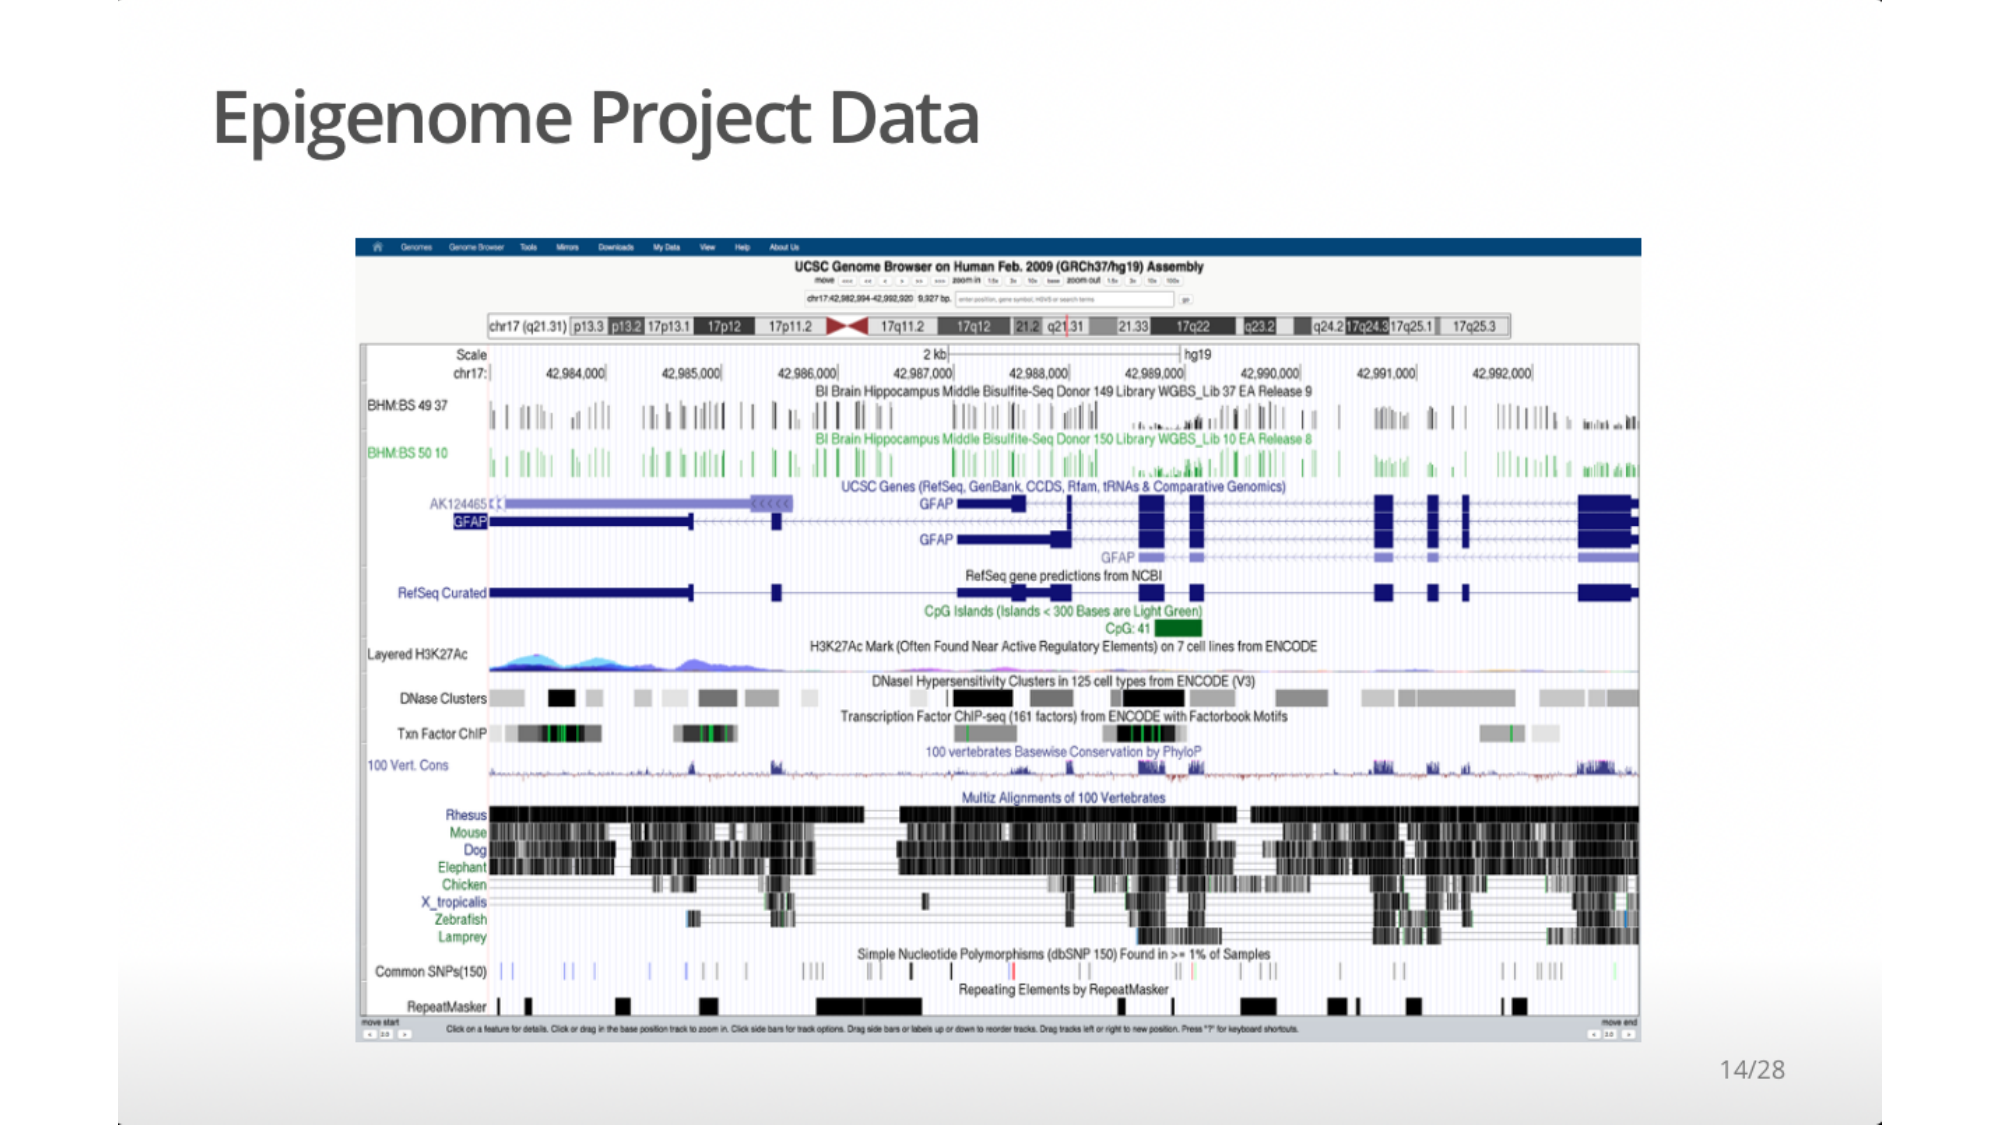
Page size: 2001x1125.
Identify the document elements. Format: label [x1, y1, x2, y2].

picture [118, 0, 1882, 1125]
